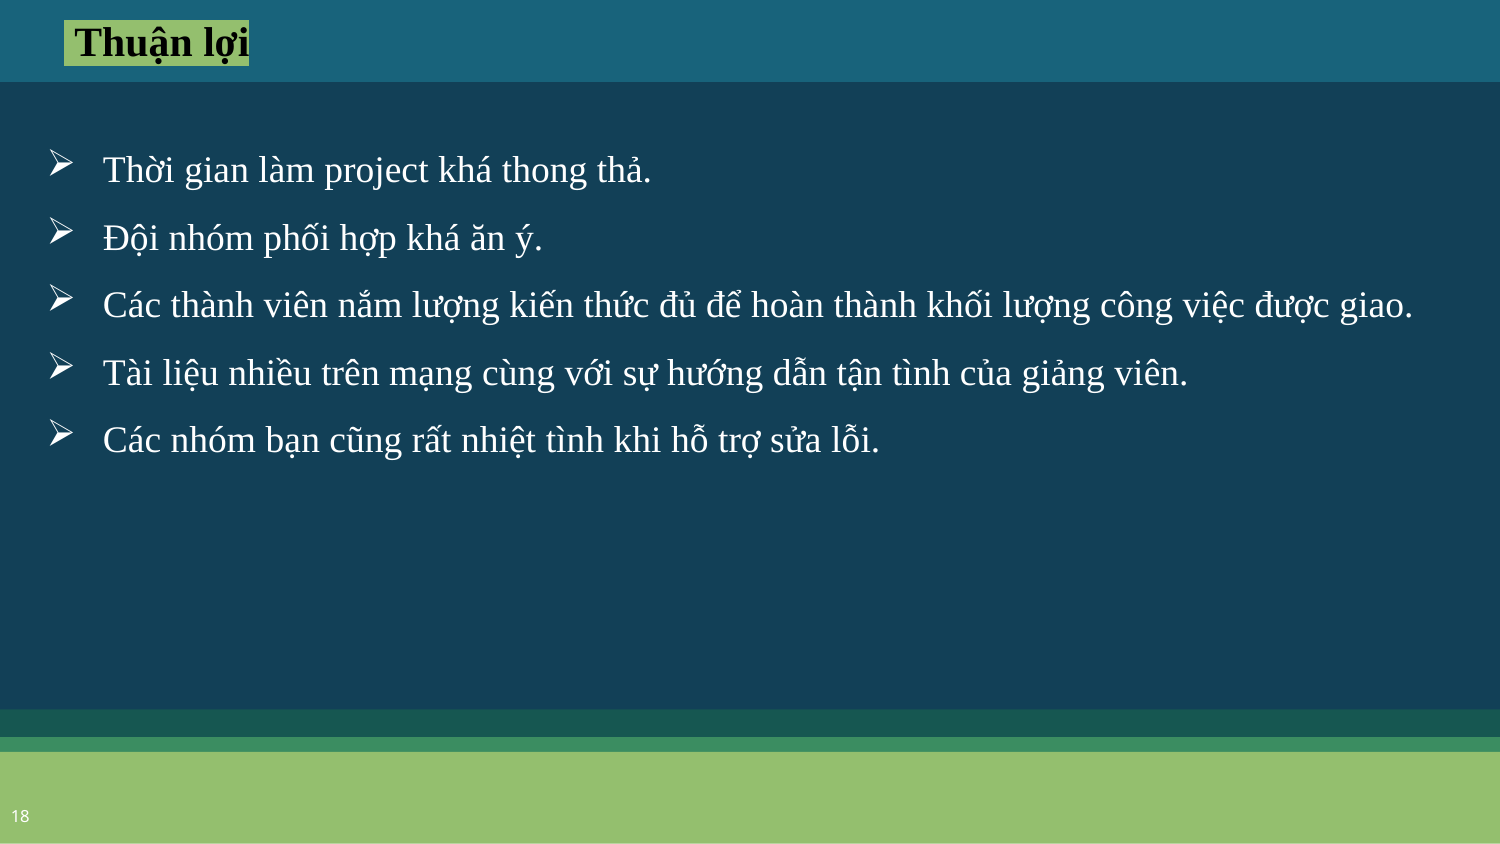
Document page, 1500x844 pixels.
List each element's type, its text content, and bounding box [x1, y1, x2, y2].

slide_number 18 [0, 790, 49, 844]
text_box Thuận lợi [48, 0, 1466, 98]
text_box Thời gian làm project khá thong thả. Đội nhóm phối hợp khá ăn ý. Các thành viên nắm lượng kiến thức đủ để hoàn thành khối lượng công việc được giao. Tài liệu nhiều trên mạng cùng với sự hướng dẫn tận tình của giảng viên. Các nhóm bạn cũng rất nhiệt tình khi hỗ trợ sửa lỗi. [31, 107, 1449, 676]
